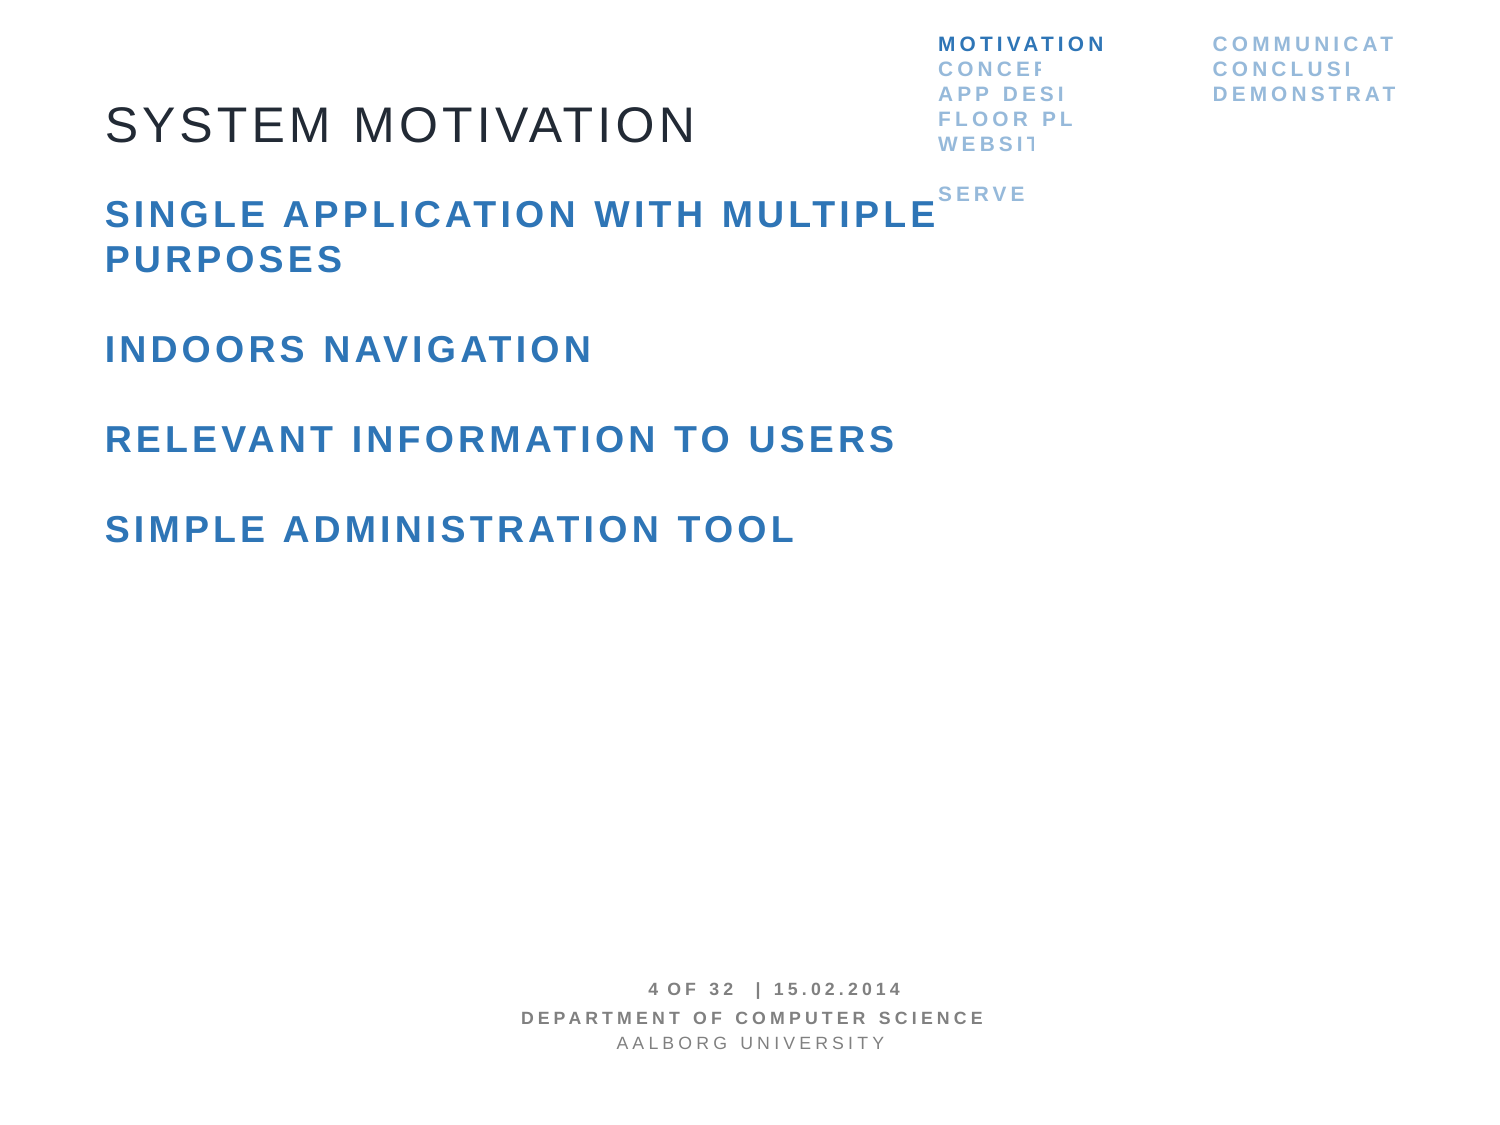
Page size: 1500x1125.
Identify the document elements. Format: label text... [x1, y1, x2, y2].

text_box System Motivation [102, 92, 921, 153]
text_box 4 OF 32 | 15.02.2014 [416, 976, 1130, 1000]
text_box Motivation concept App design Floor plan Website Server communication conclusion demonstration [921, 22, 1500, 234]
text_box Single application with multiple purposes Indoors navigation relevant information to users Simple administration Tool [102, 189, 1106, 858]
text_box Department of computer science AALBORG UNIVERSITy [449, 1006, 1055, 1056]
